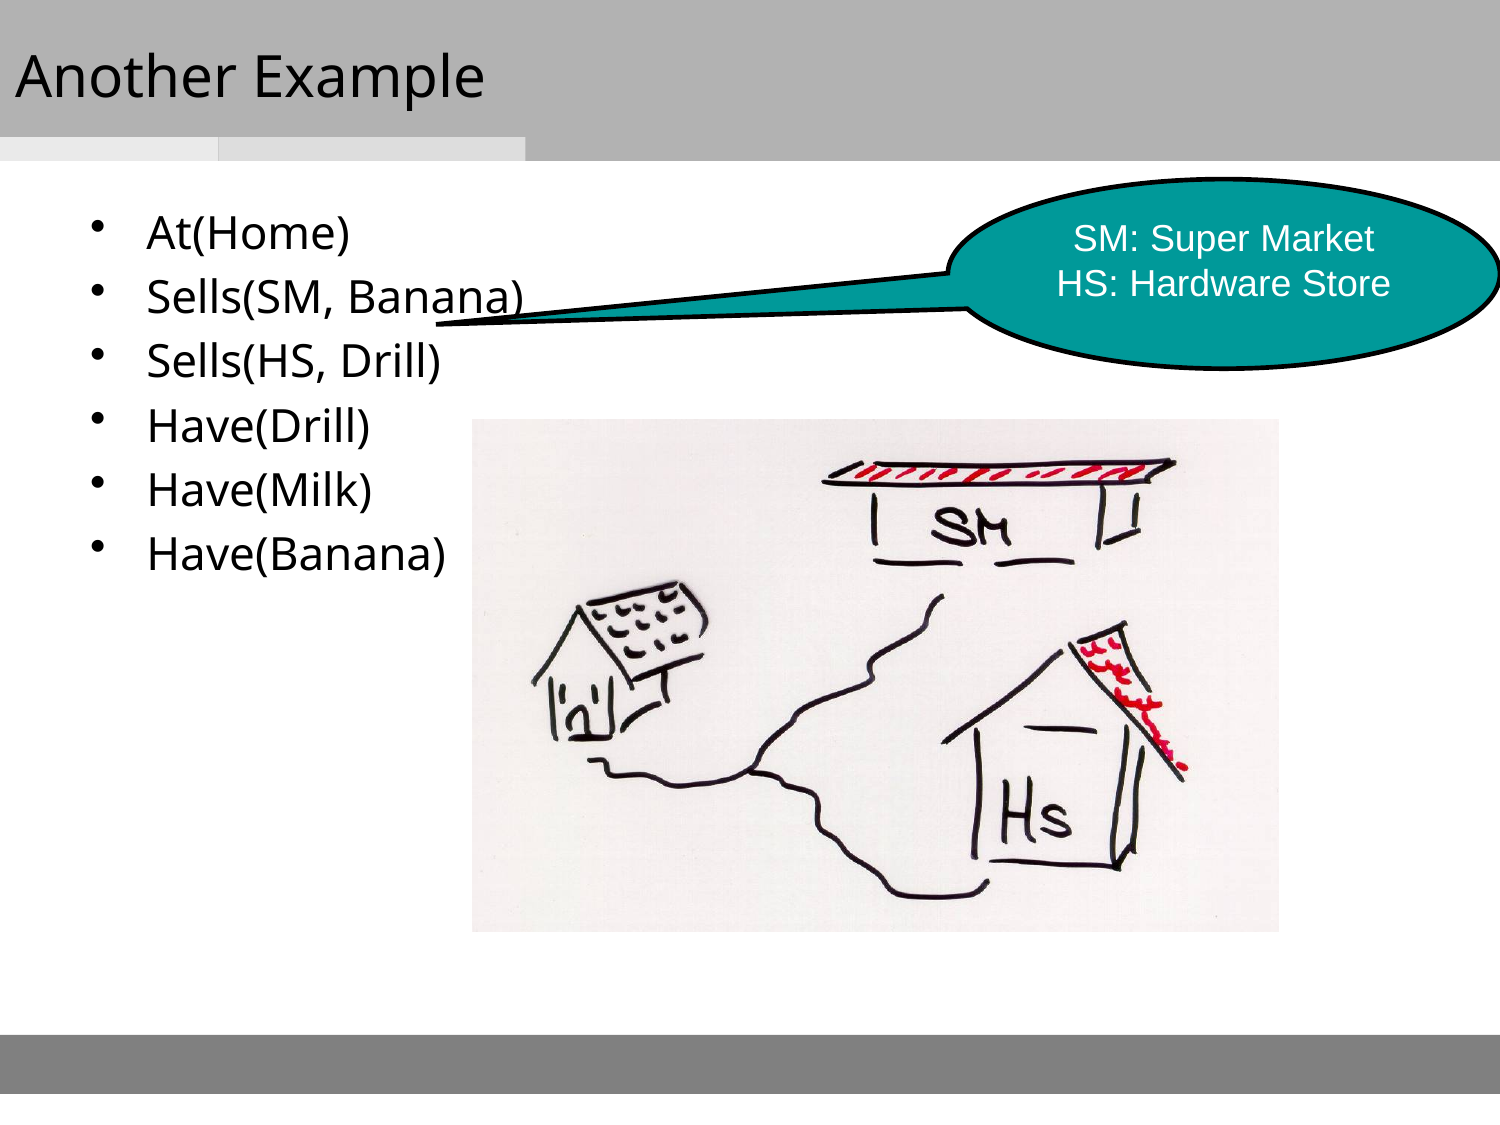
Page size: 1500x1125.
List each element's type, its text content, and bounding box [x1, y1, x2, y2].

picture [472, 419, 1280, 933]
text_box SM: Super Market HS: Hardware Store [435, 179, 1500, 369]
list At(Home) Sells(SM, Banana) Sells(HS, Drill) Have(Drill) Have(Milk) Have(Banana) [74, 196, 755, 603]
title Another Example [0, 0, 1500, 150]
